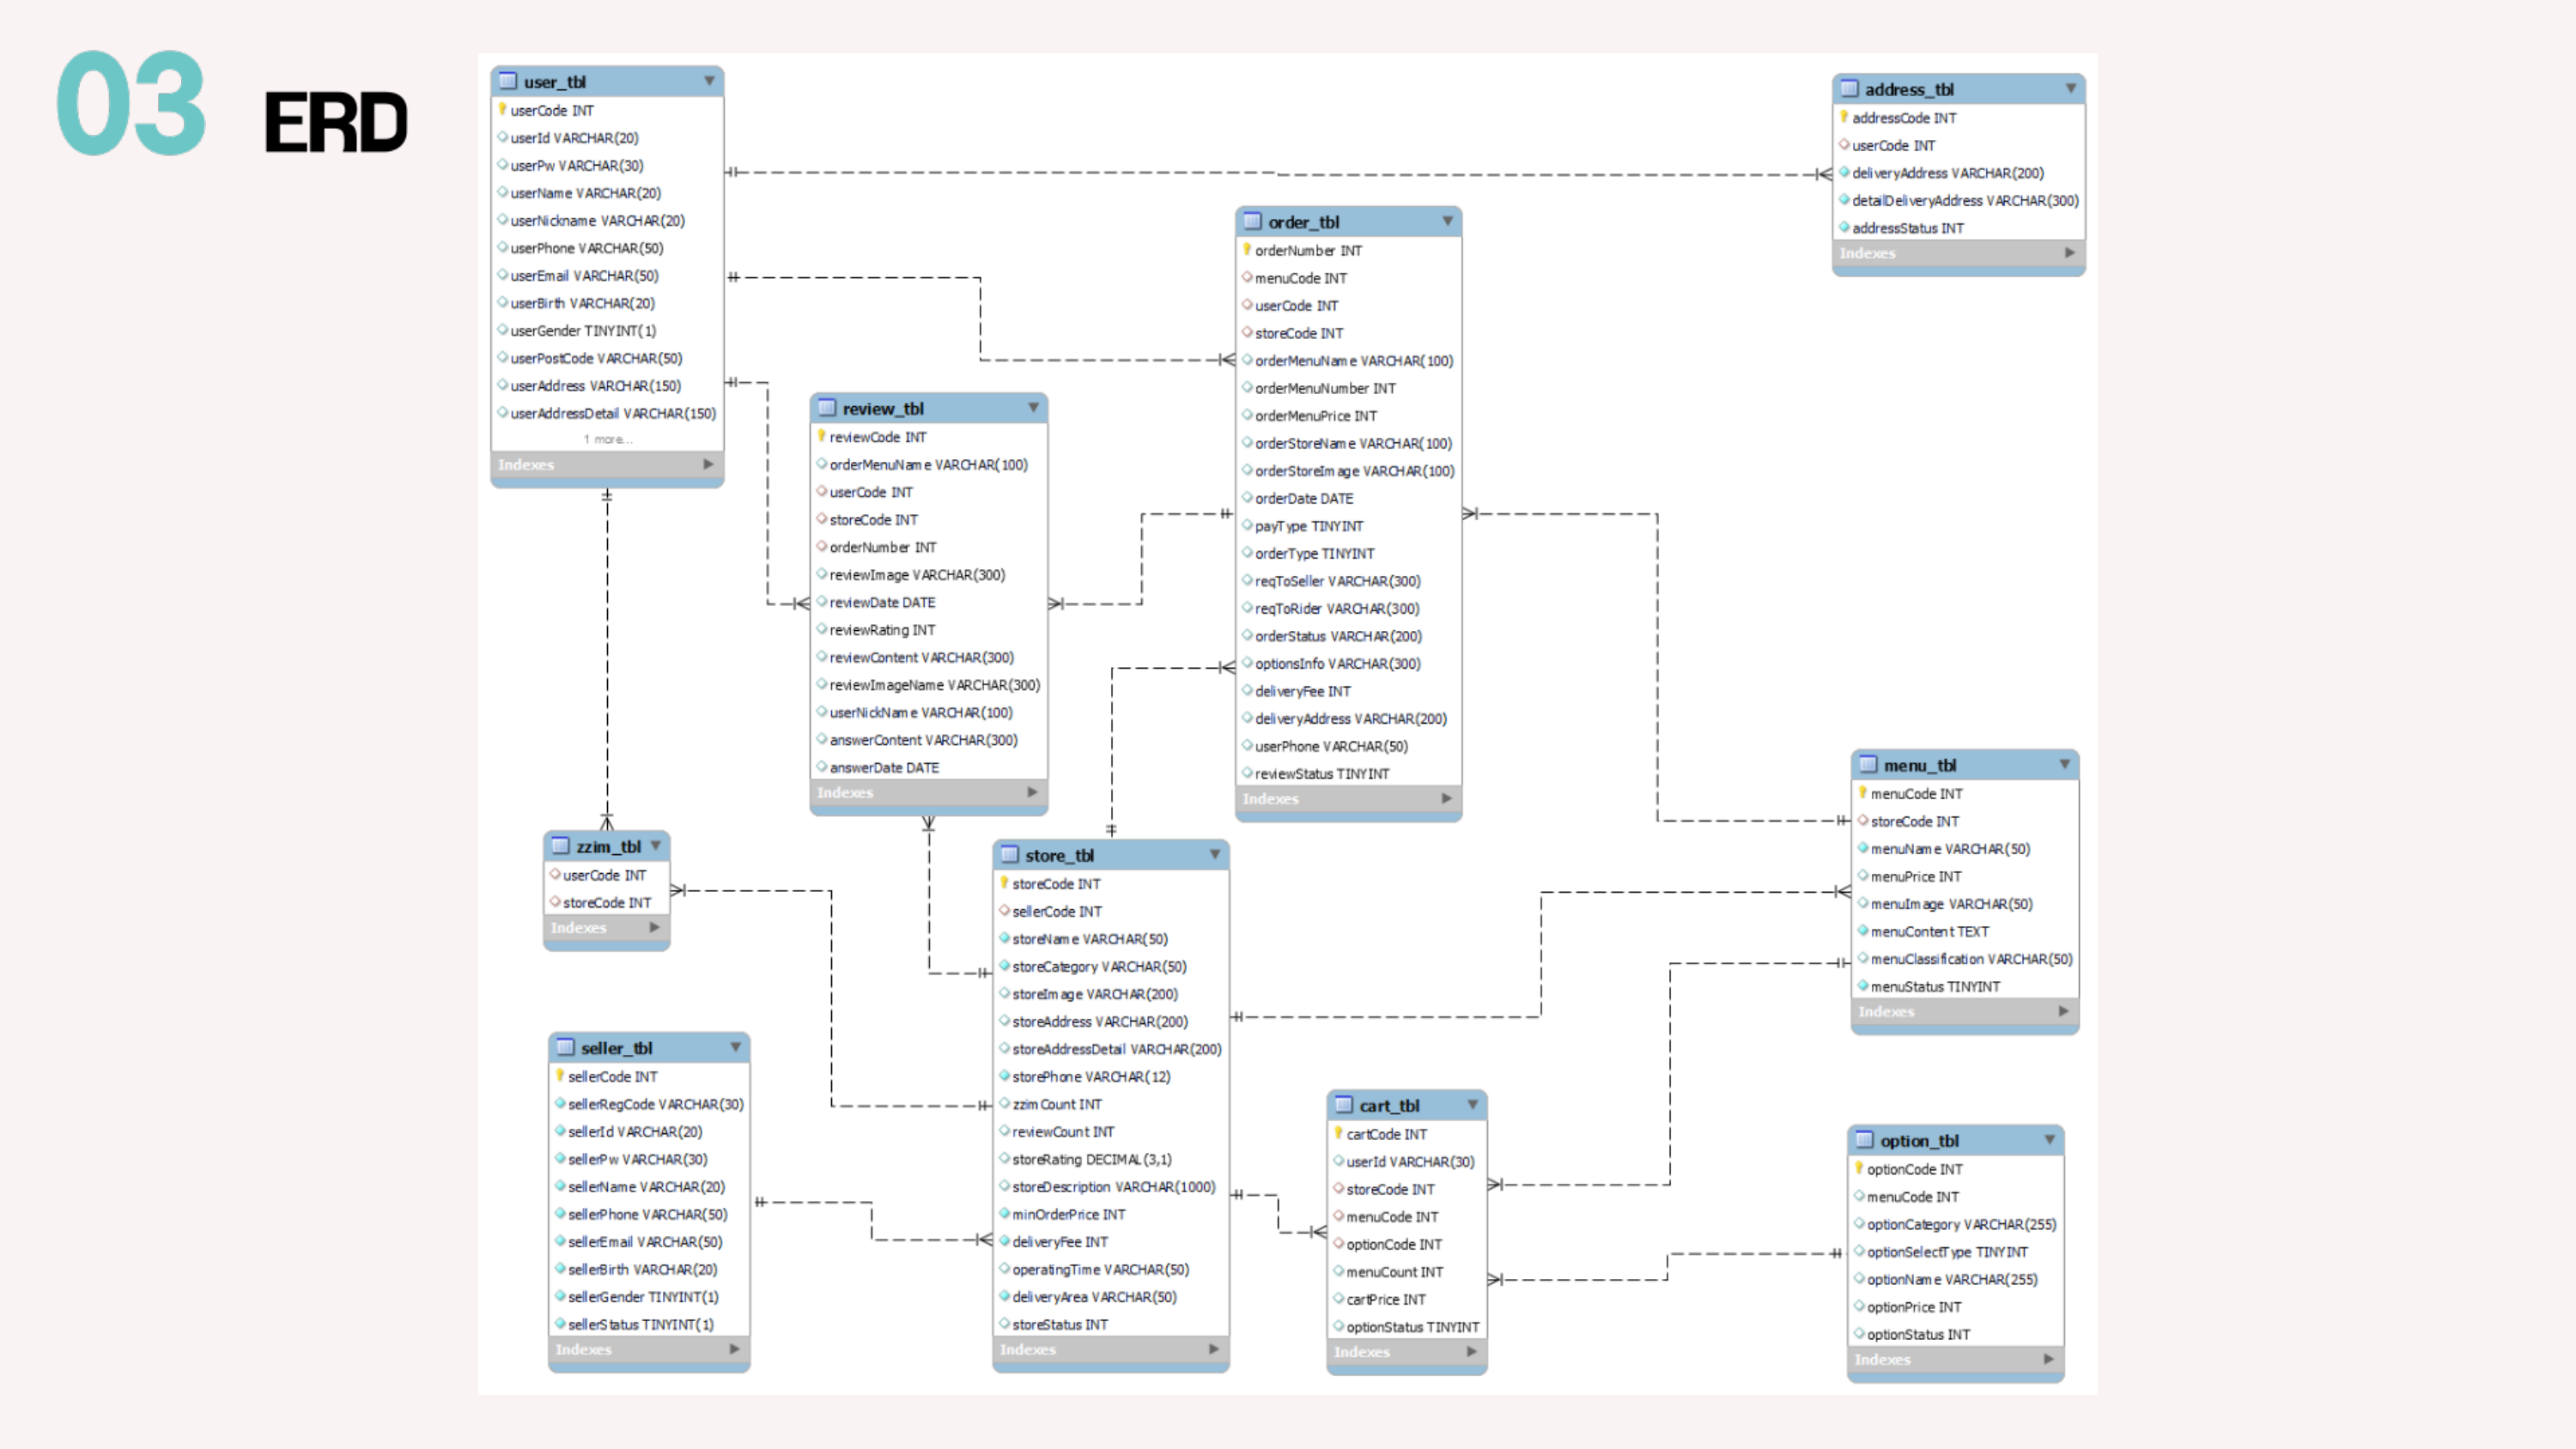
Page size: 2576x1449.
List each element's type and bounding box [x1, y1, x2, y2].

picture [12, 0, 491, 286]
text_box [478, 53, 2098, 1395]
